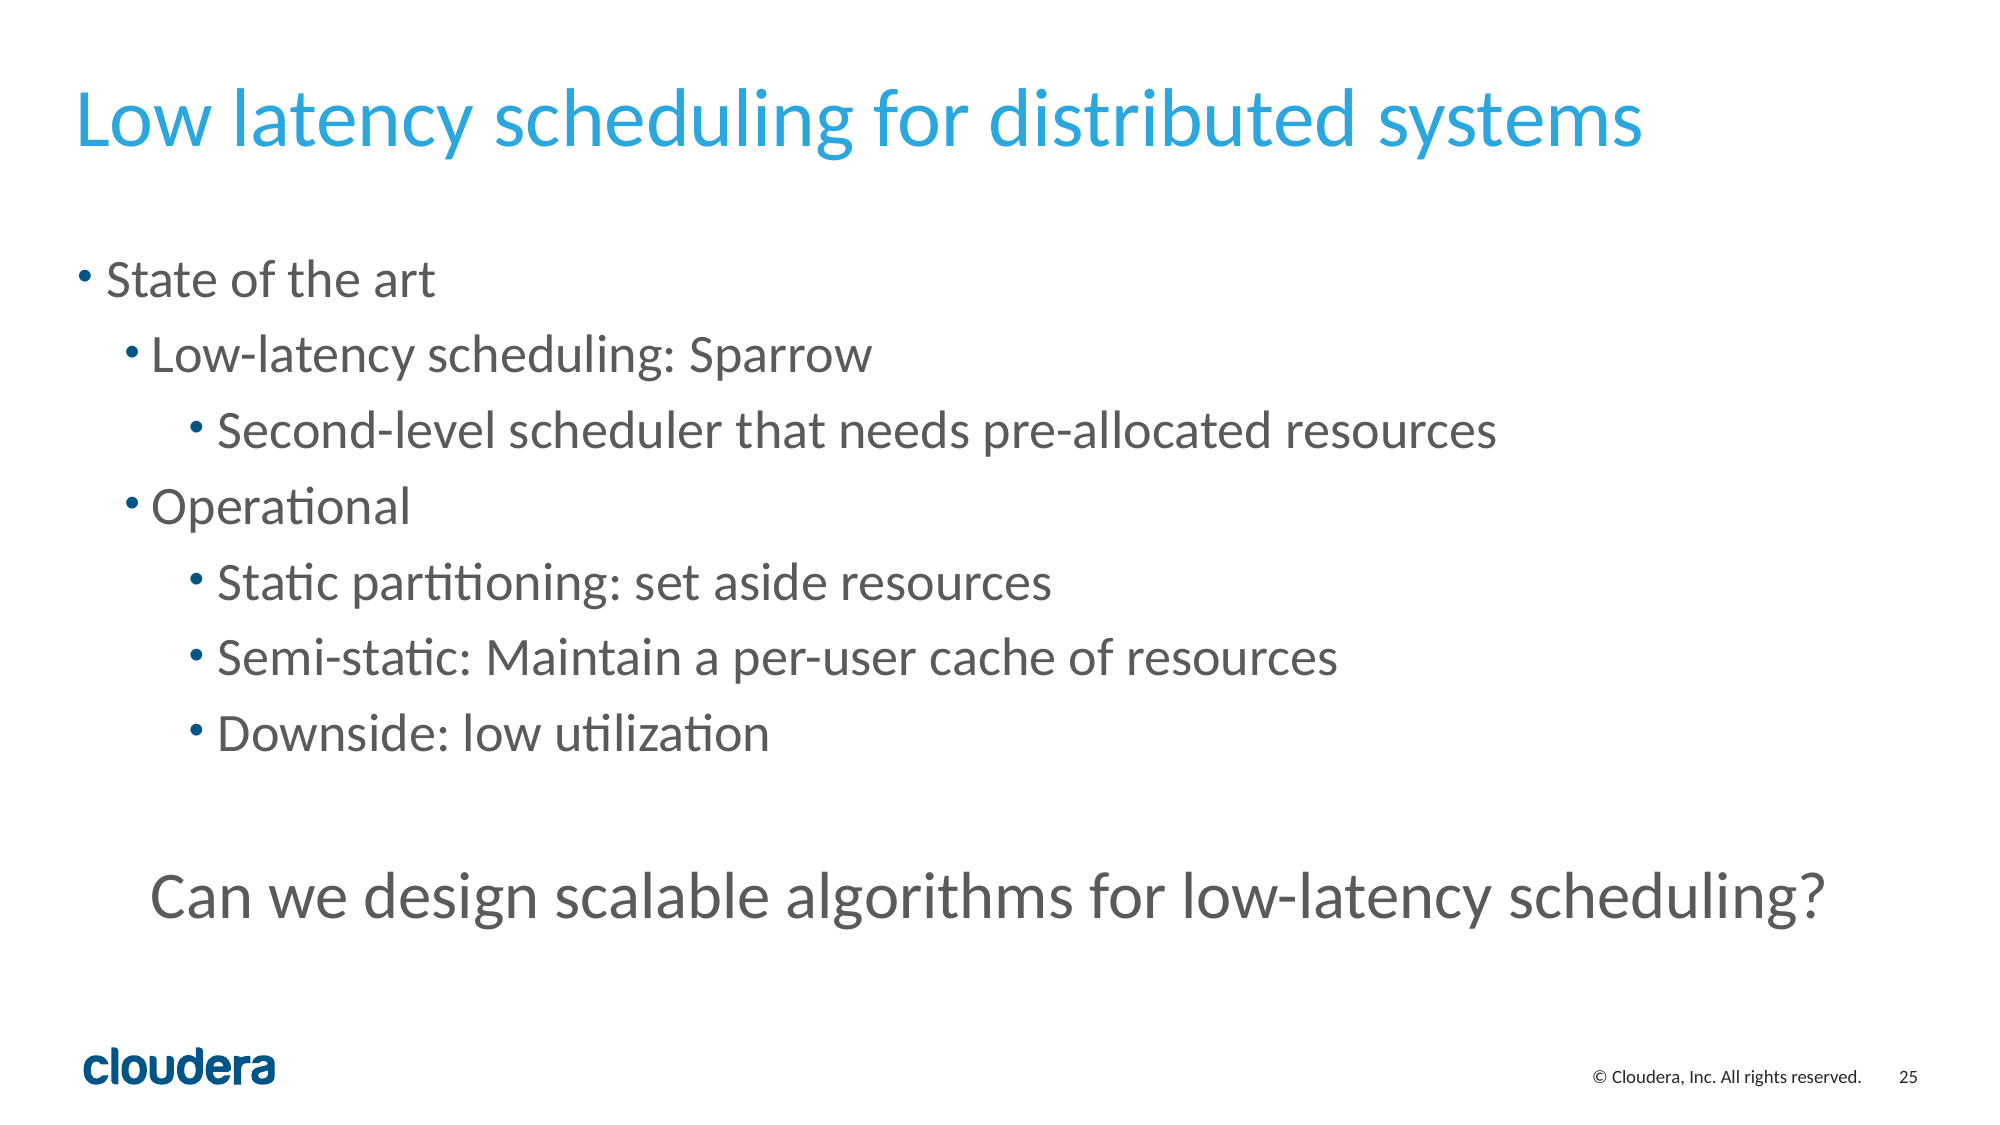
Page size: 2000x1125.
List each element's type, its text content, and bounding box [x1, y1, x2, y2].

title Low latency scheduling for distributed systems [60, 75, 1916, 205]
list State of the art Low-latency scheduling: Sparrow Second-level scheduler that needs pre-allocated resources Operational Static partitioning: set aside resources Semi-static: Maintain a per-user cache of resources Downside: low utilization Can we design scalable algorithms for low-latency scheduling? [62, 235, 1919, 1017]
